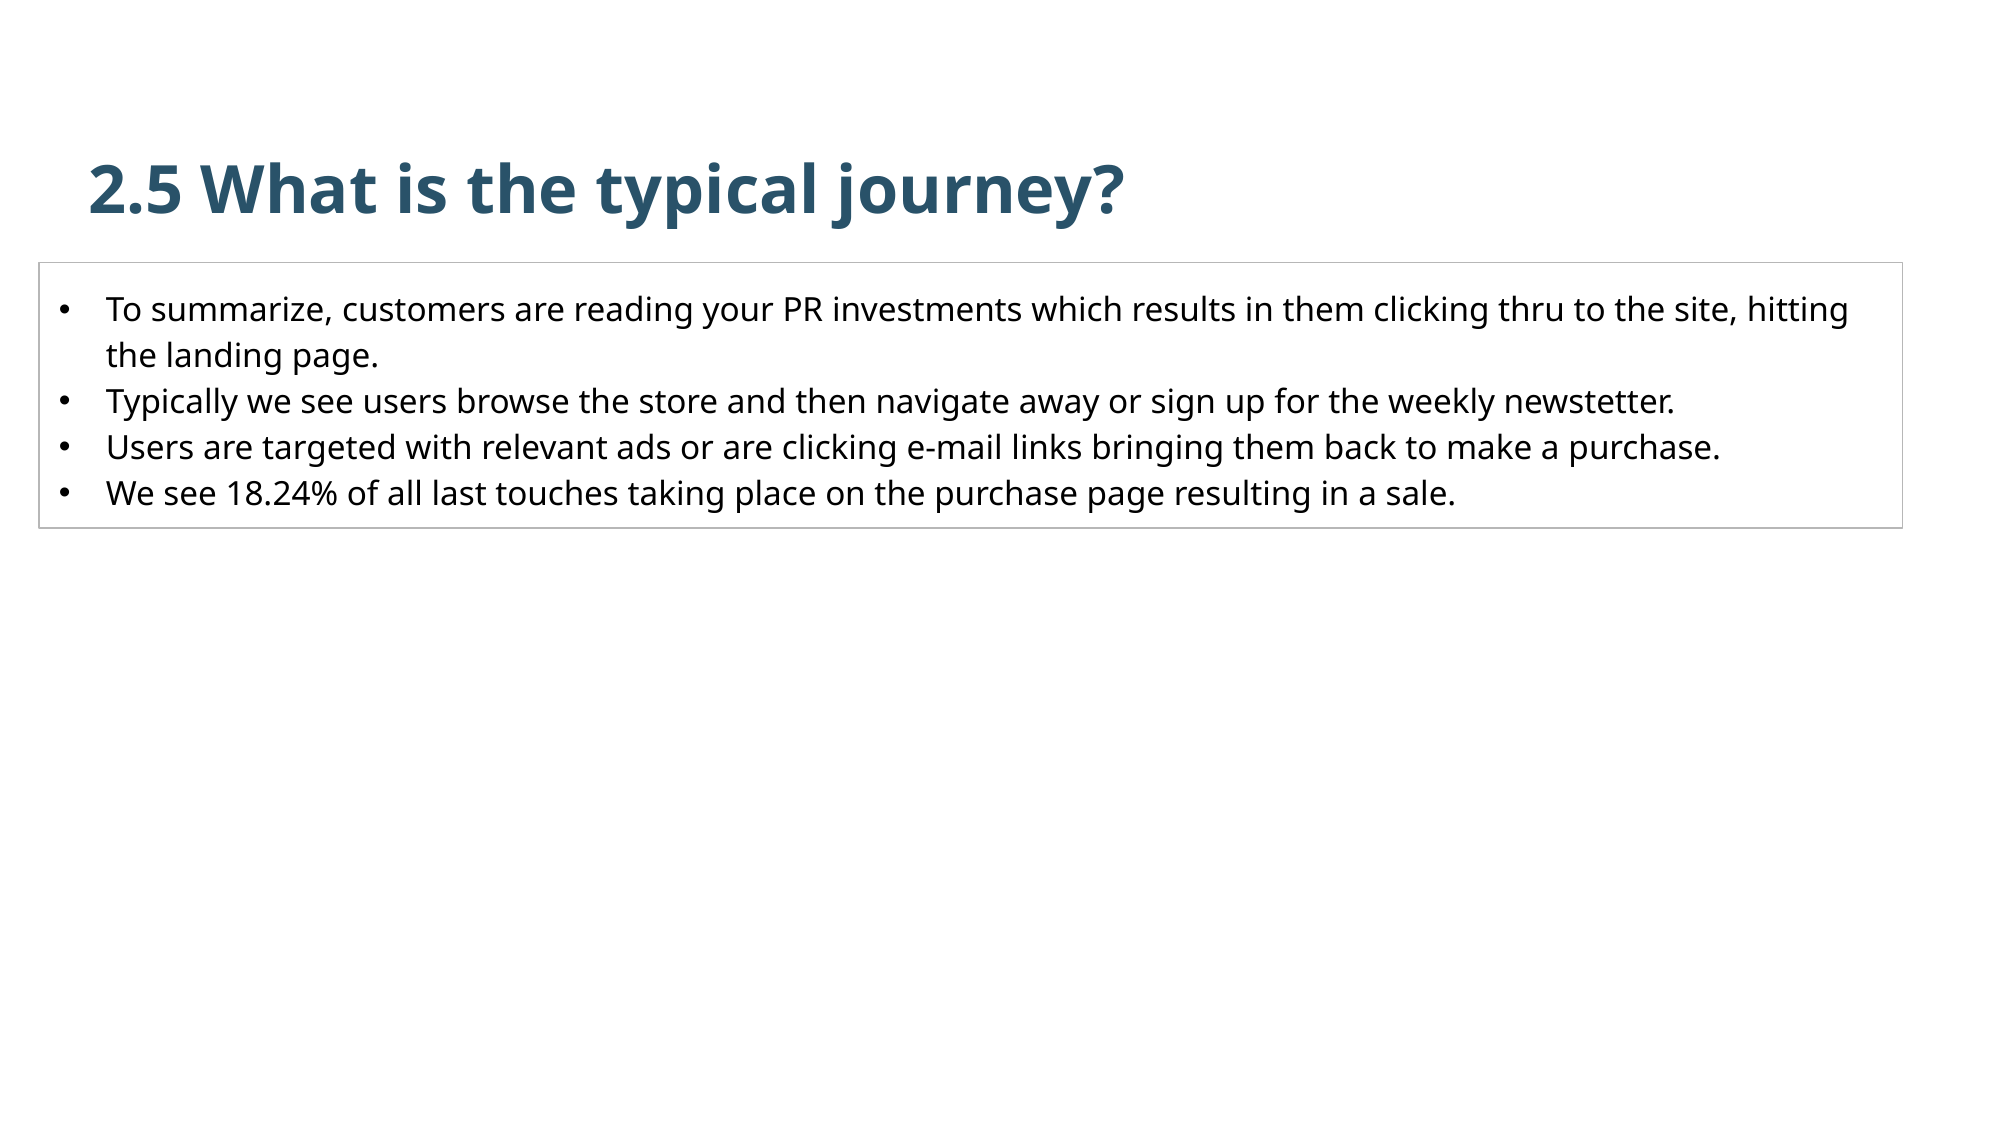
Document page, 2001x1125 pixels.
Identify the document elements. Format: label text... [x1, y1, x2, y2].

text_box To summarize, customers are reading your PR investments which results in them clicking thru to the site, hitting the landing page. Typically we see users browse the store and then navigate away or sign up for the weekly newstetter. Users are targeted with relevant ads or are clicking e-mail links bringing them back to make a purchase. We see 18.24% of all last touches taking place on the purchase page resulting in a sale. [38, 262, 1903, 528]
text_box 2.5 What is the typical journey? [68, 63, 1932, 248]
